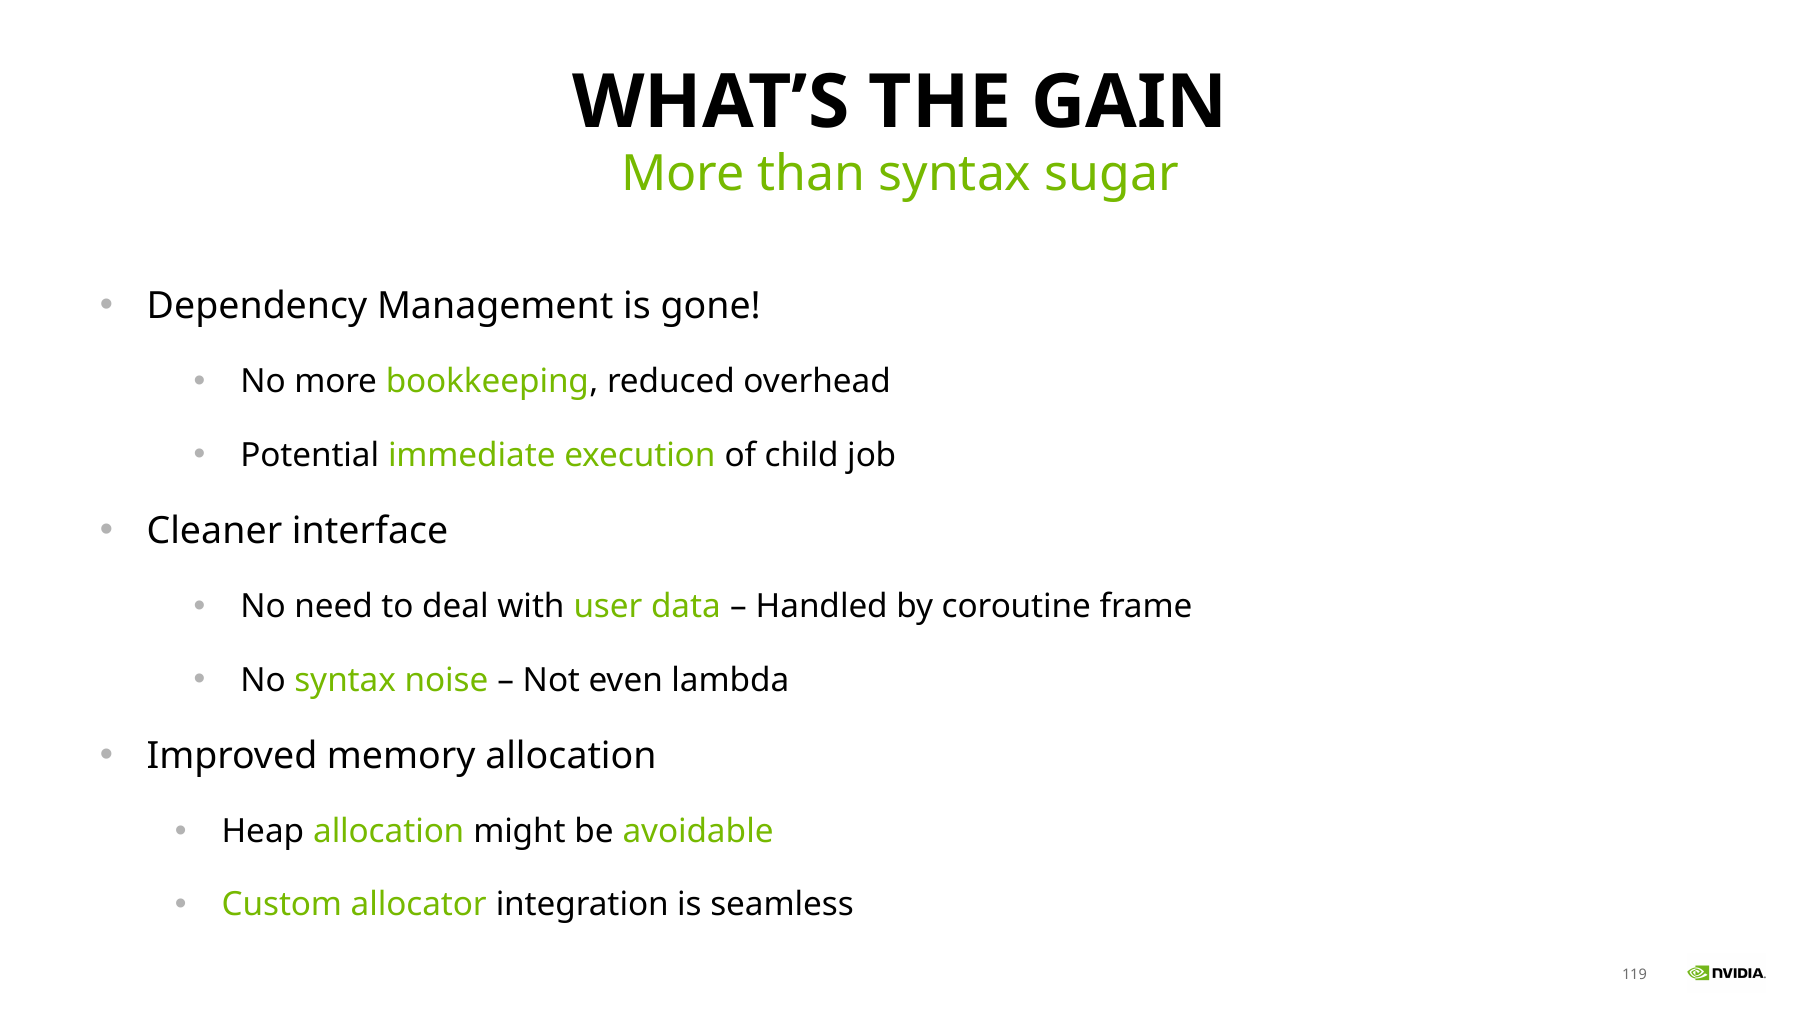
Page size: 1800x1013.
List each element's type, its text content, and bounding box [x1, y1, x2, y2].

list More than syntax sugar [81, 139, 1719, 227]
picture [1687, 953, 1766, 993]
list Dependency Management is gone! No more bookkeeping, reduced overhead Potential immediate execution of child job Cleaner interface No need to deal with user data – Handled by coroutine frame No syntax noise – Not even lambda Improved memory allocation Heap allocation might be avoidable Custom allocator integration is seamless [84, 278, 1717, 959]
title What’s the gain [81, 54, 1719, 139]
